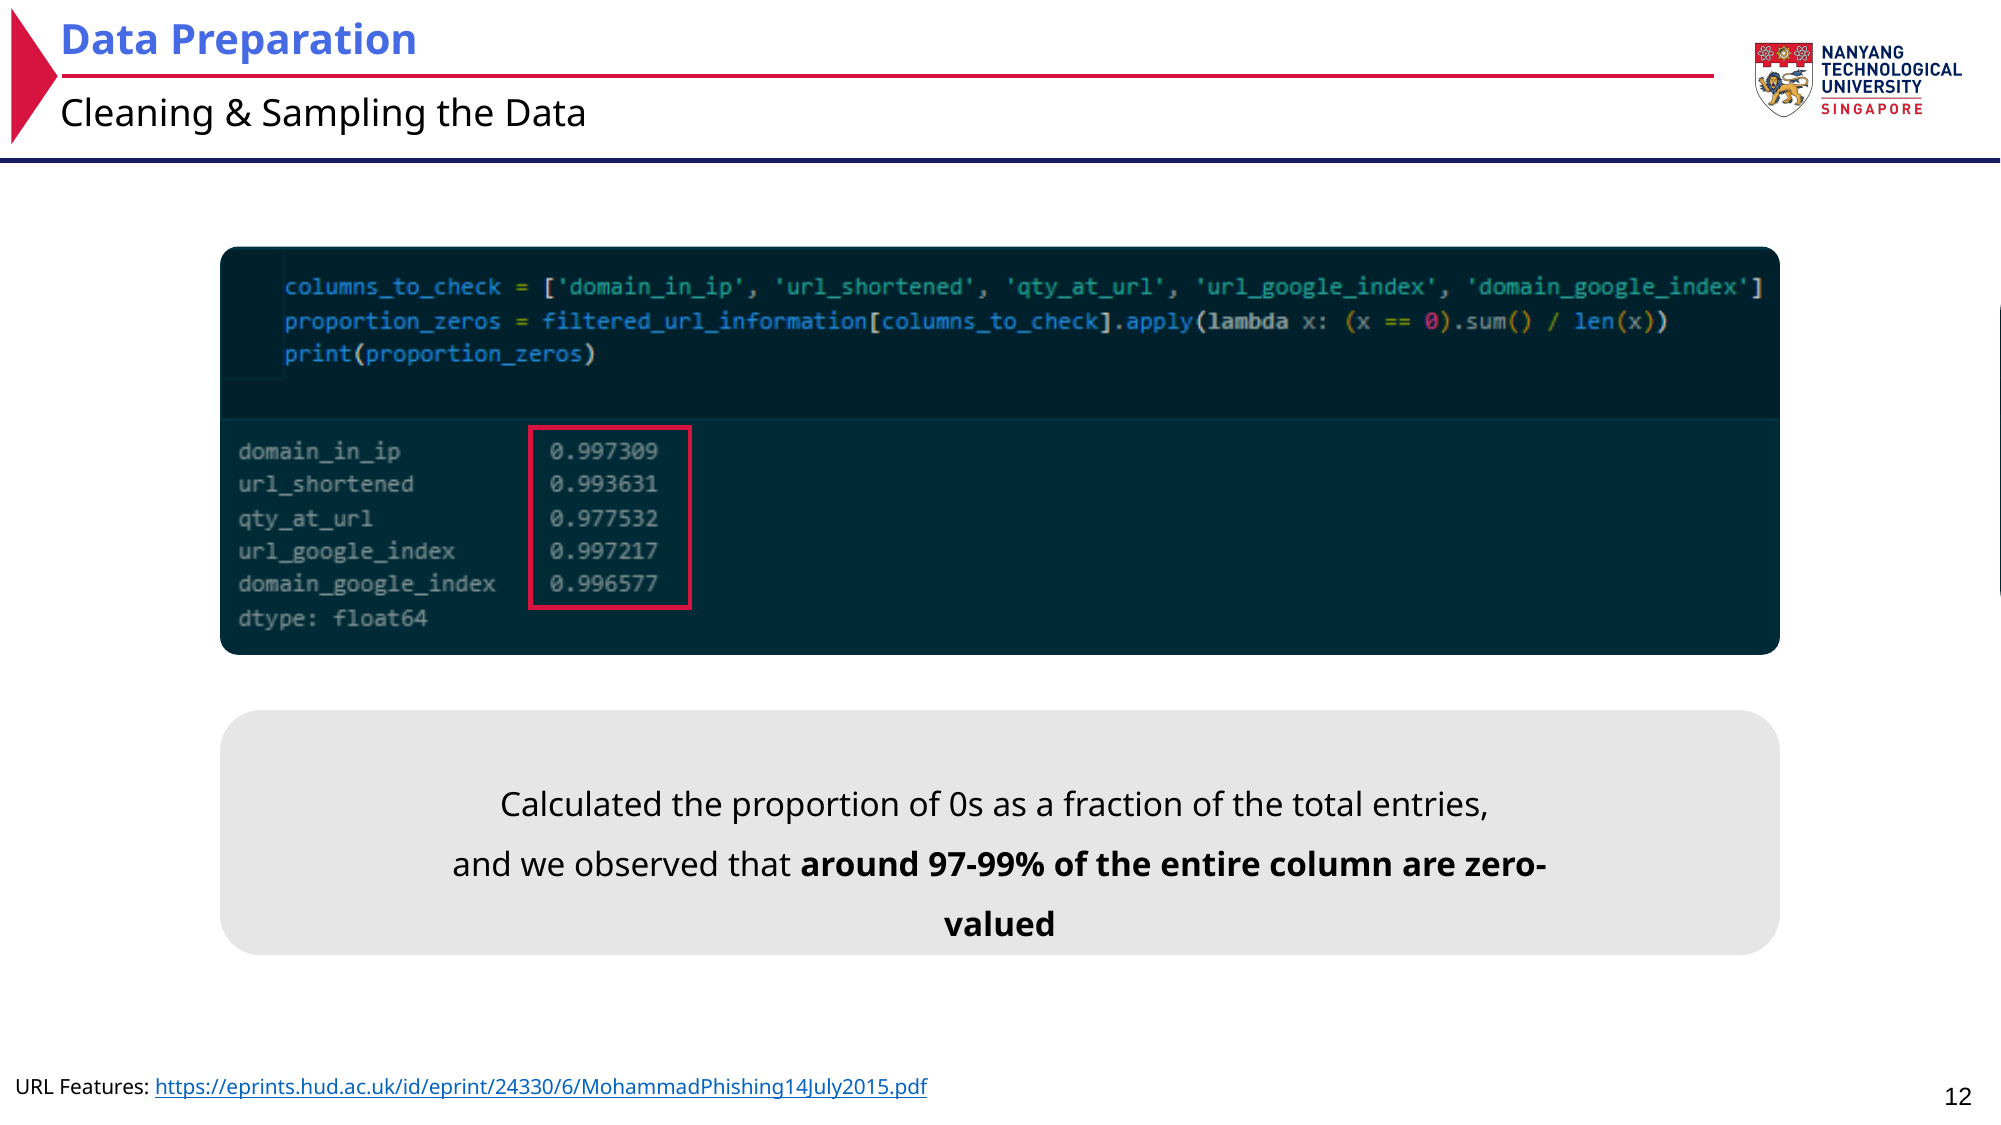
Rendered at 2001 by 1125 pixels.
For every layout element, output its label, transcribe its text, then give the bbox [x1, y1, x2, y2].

picture [1724, 0, 1993, 170]
list Data Preparation [45, 0, 1715, 95]
list Cleaning & Sampling the Data [45, 60, 1798, 169]
text_box [218, 709, 1781, 957]
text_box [220, 246, 1780, 655]
list URL Features: https://eprints.hud.ac.uk/id/eprint/24330/6/MohammadPhishing14July2015.pdf [0, 1064, 1155, 1108]
text_box Calculated the proportion of 0s as a fraction of the total entries, and we observed that around 97-99% of the entire column are zero-valued [388, 756, 1611, 951]
